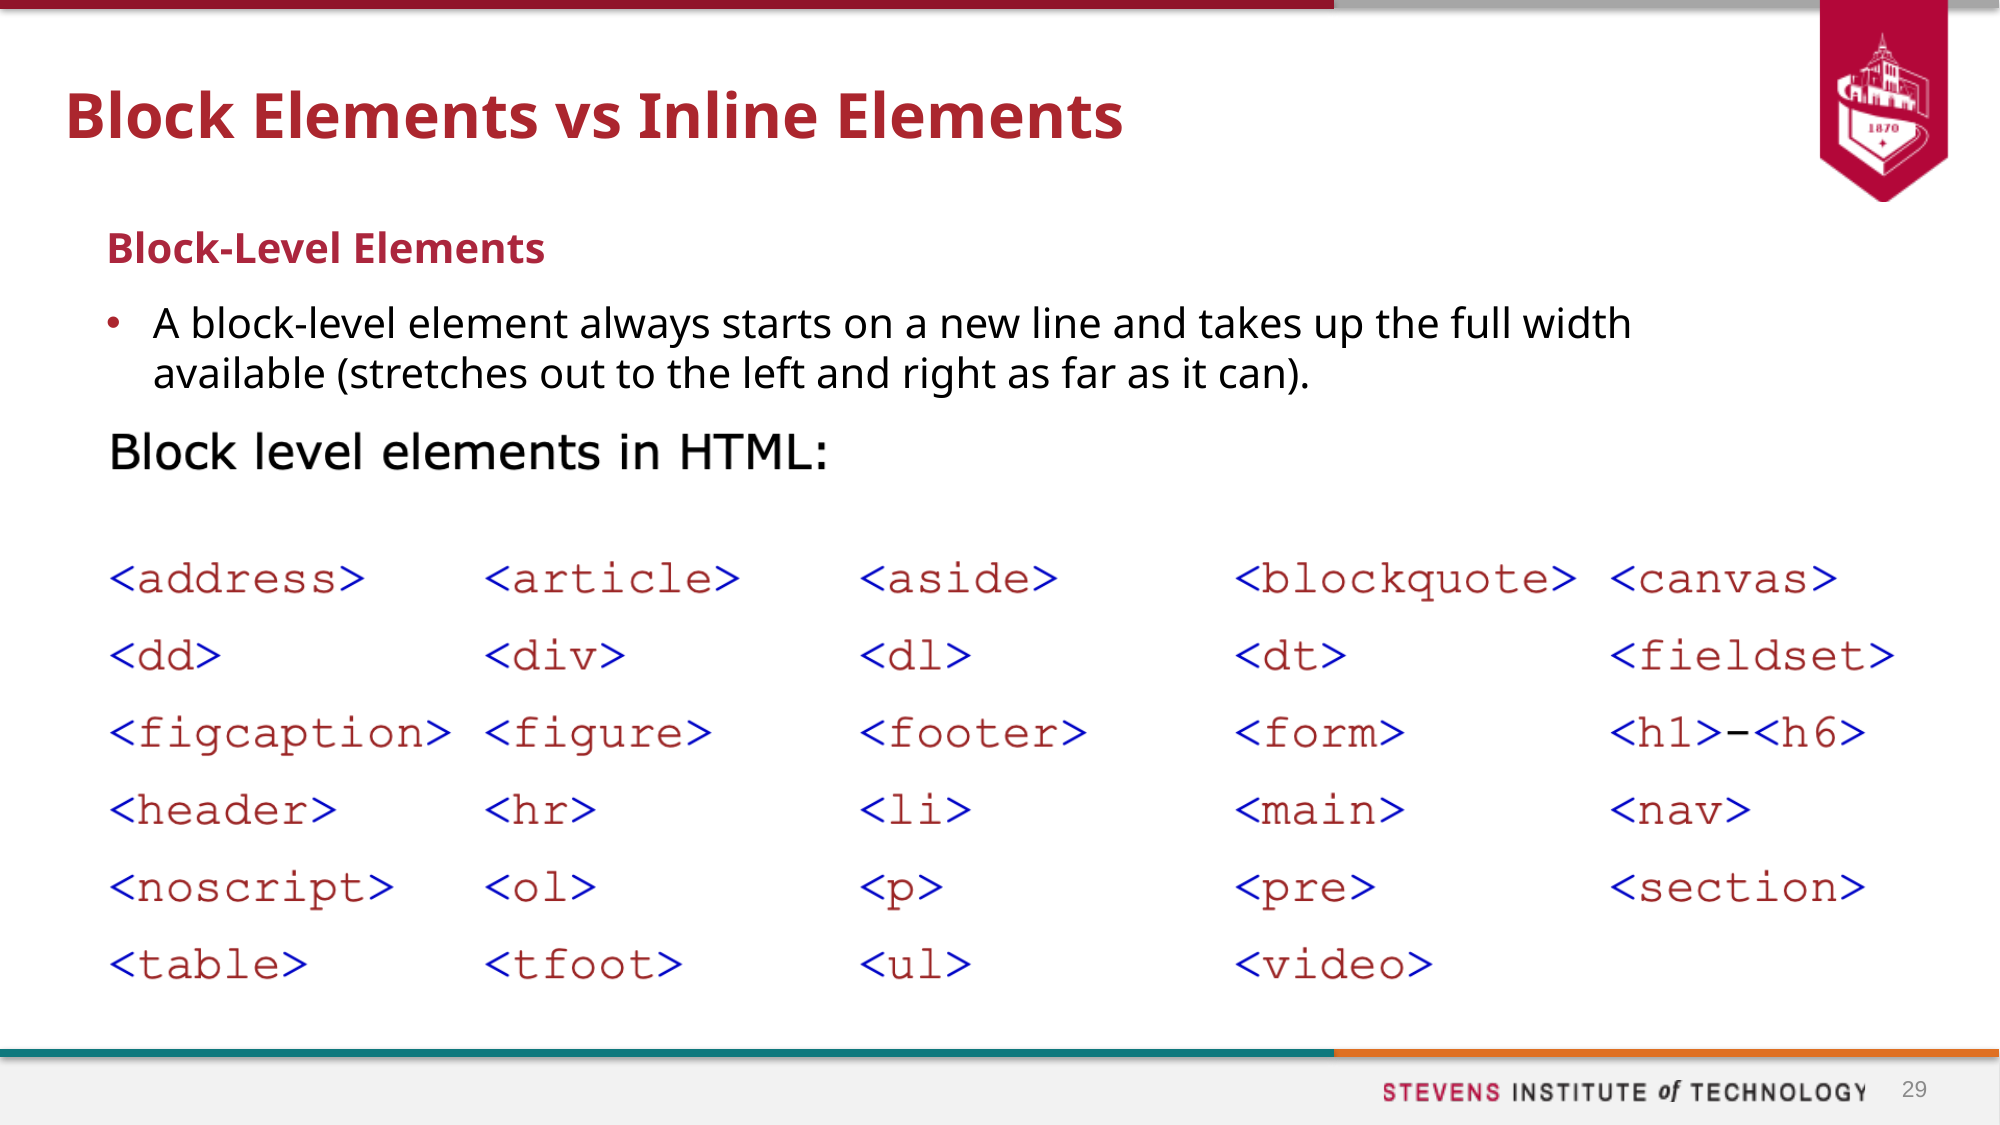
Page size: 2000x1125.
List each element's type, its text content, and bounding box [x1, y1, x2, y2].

picture [76, 414, 1909, 997]
slide_number 29 [1862, 1057, 1967, 1118]
title Block Elements vs Inline Elements [49, 68, 1734, 157]
list Block-Level Elements A block-level element always starts on a new line and takes up the full width available (stretches out to the left and right as far as it can). [91, 214, 1830, 414]
